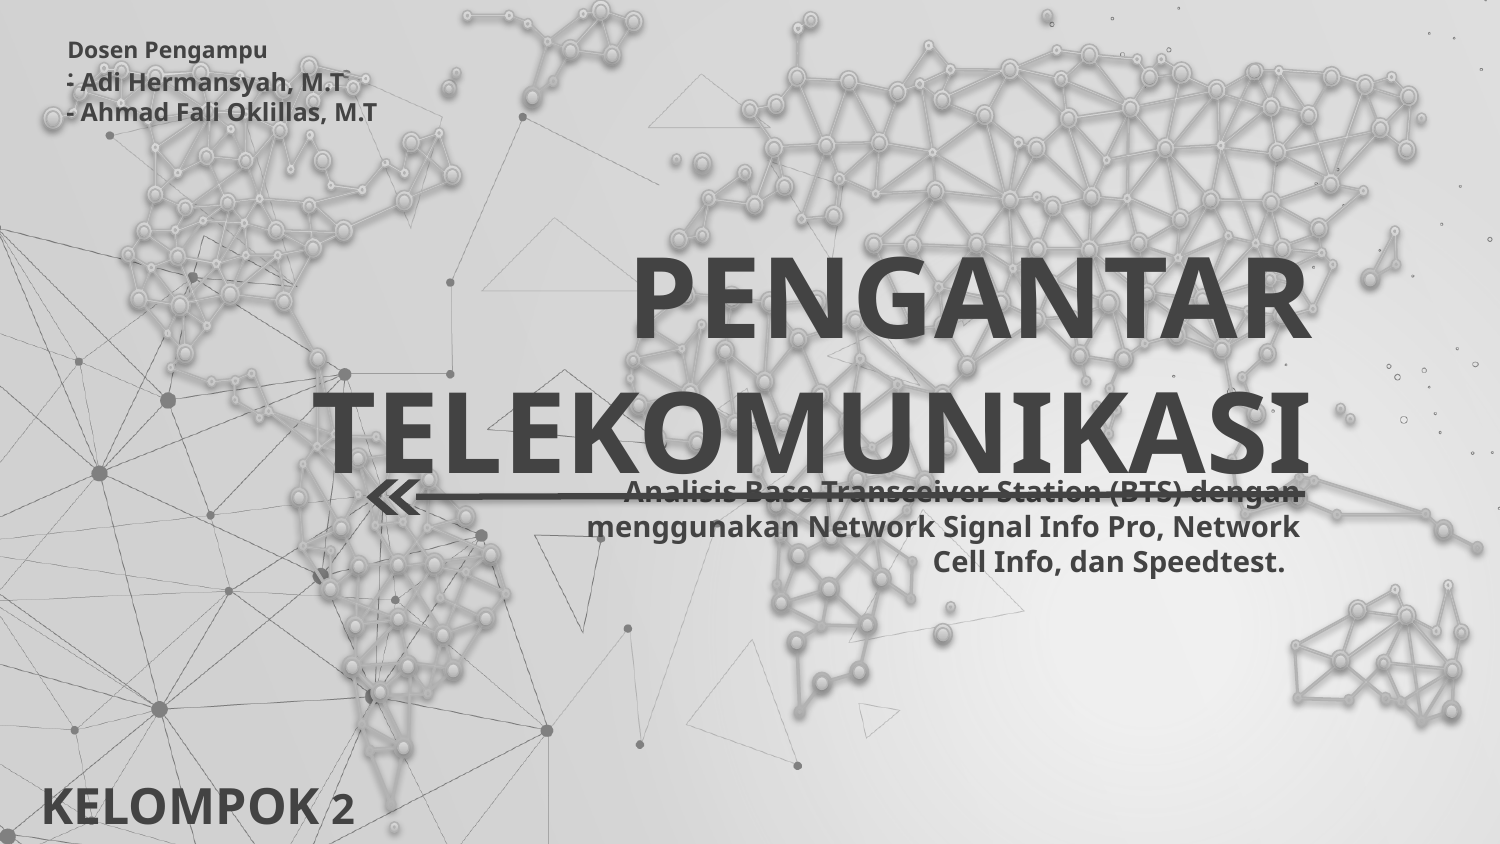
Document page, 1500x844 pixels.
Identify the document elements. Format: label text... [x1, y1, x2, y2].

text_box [365, 478, 421, 516]
picture [0, 0, 1500, 844]
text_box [41, 0, 1485, 833]
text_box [426, 493, 1306, 497]
text_box KELOMPOK 2 [25, 767, 375, 843]
